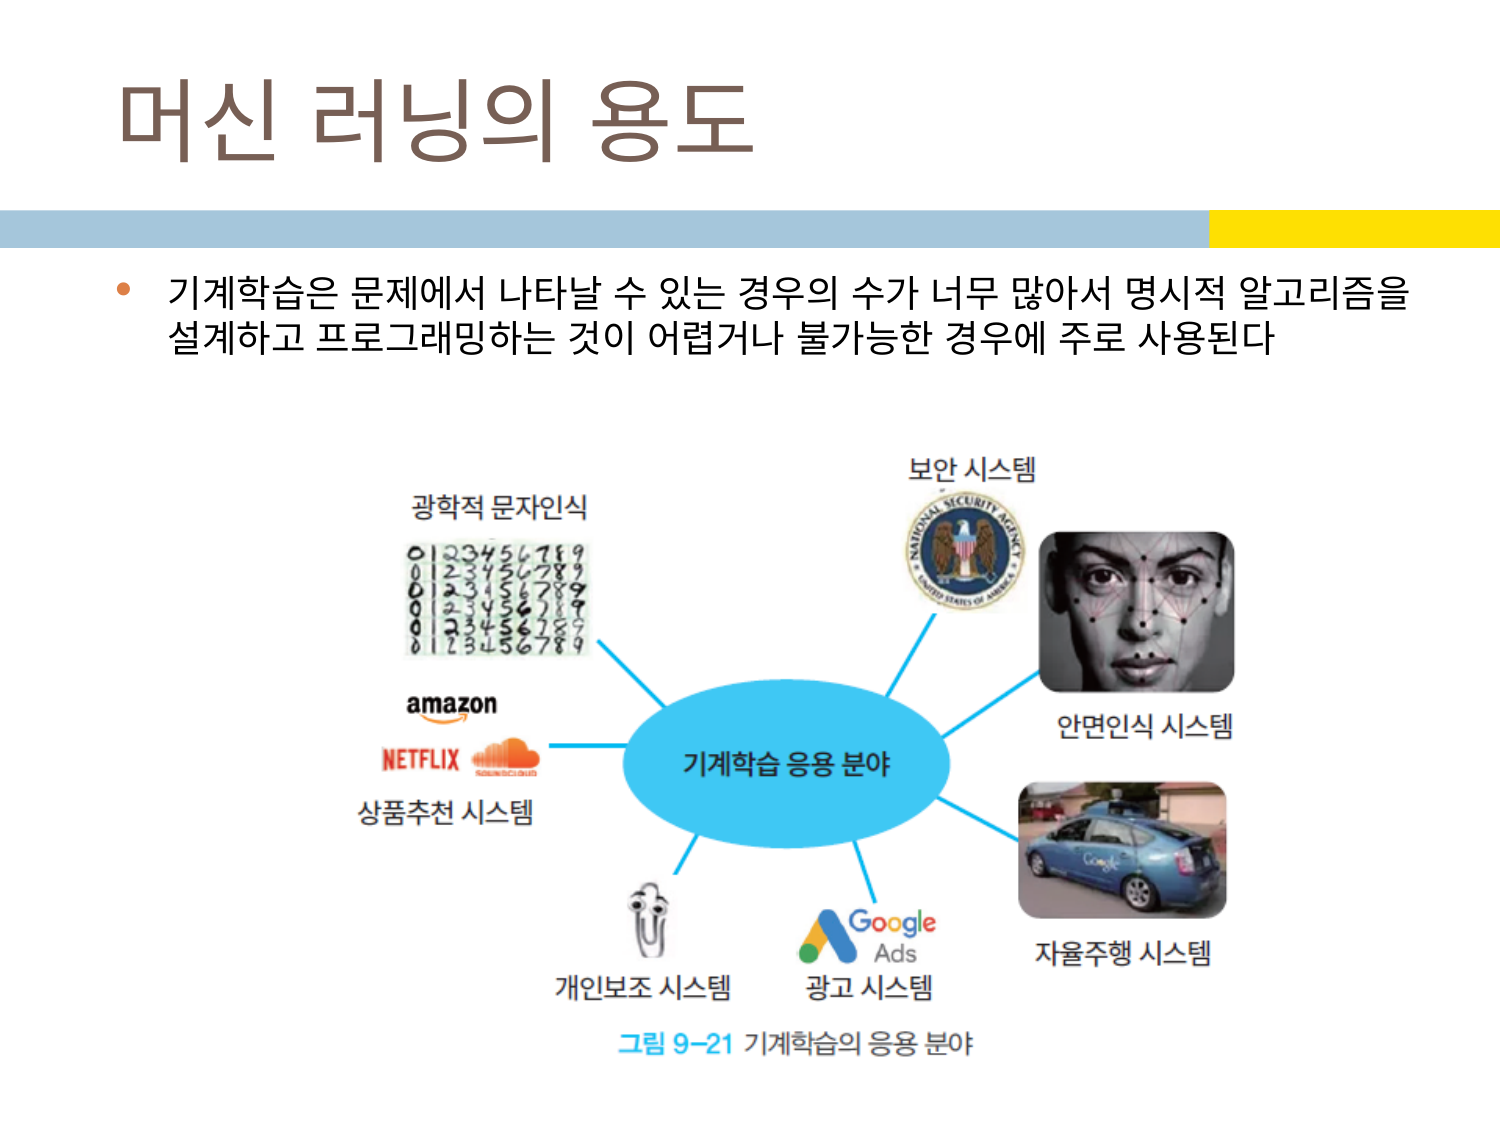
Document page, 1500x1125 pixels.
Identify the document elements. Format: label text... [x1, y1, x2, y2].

list 기계학습은 문제에서 나타날 수 있는 경우의 수가 너무 많아서 명시적 알고리즘을 설계하고 프로그래밍하는 것이 어렵거나 불가능한 경우에 주로 사용된다 [100, 262, 1438, 1000]
title 머신 러닝의 용도 [100, 37, 1438, 200]
picture [324, 418, 1297, 1088]
